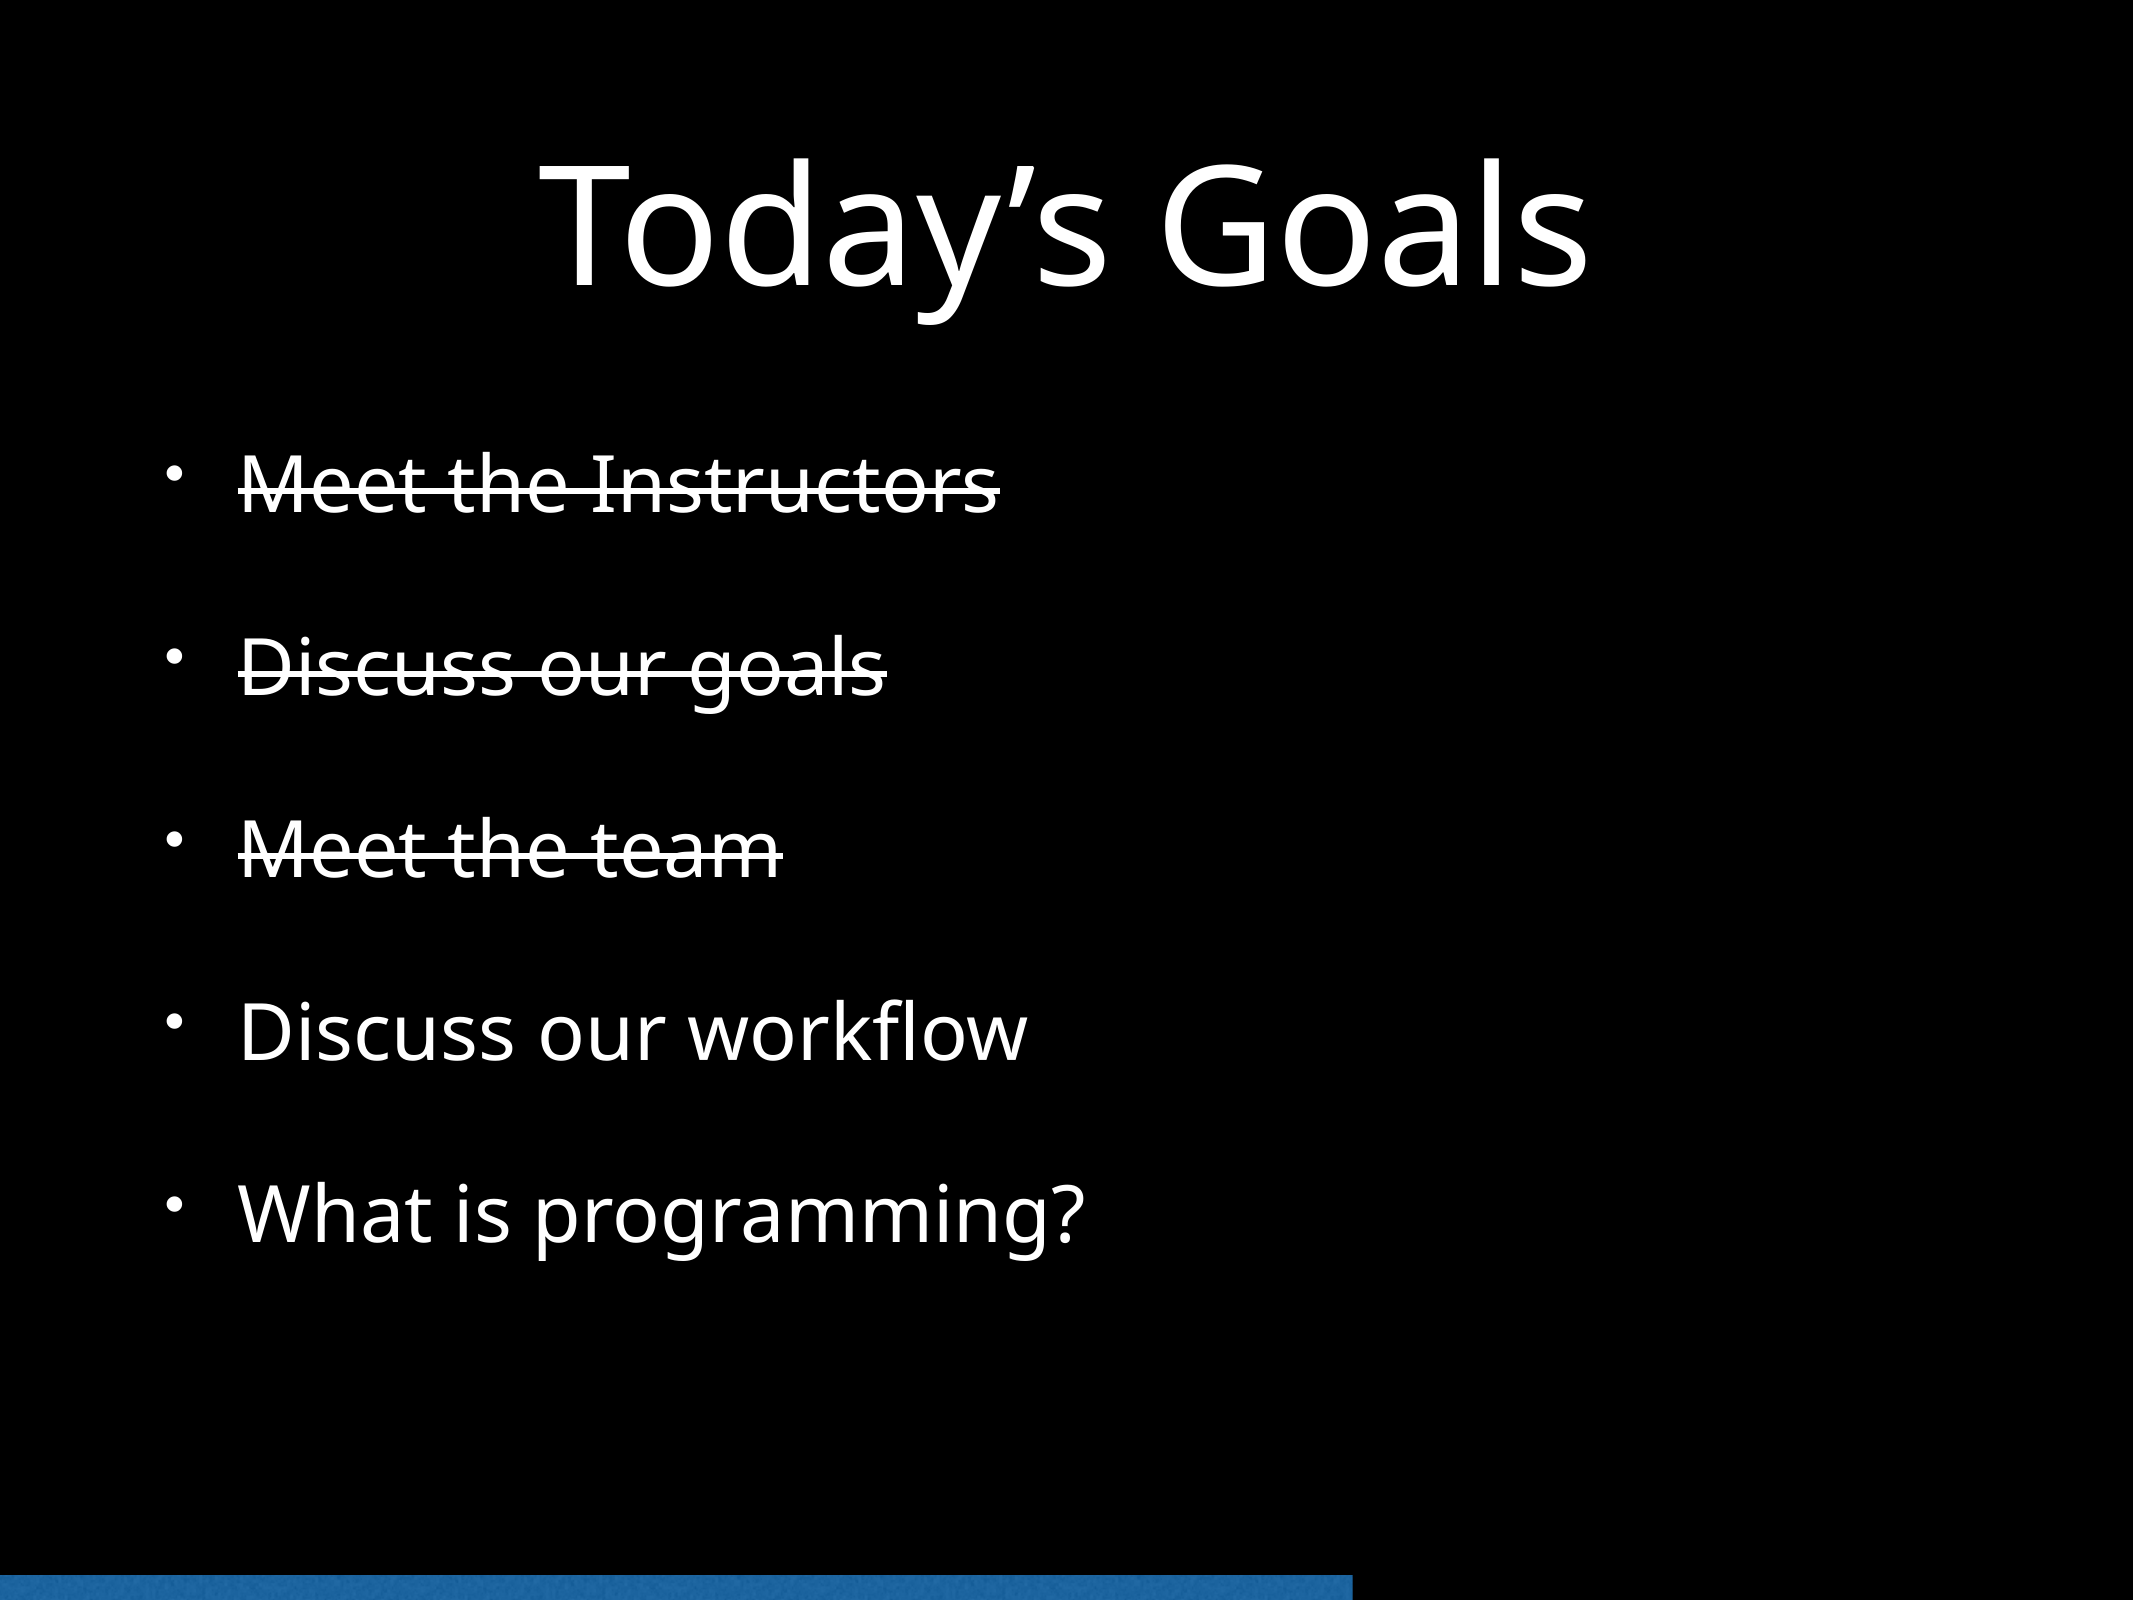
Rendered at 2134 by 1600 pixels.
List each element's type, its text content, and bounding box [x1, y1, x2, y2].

text_box [0, 1575, 1353, 1600]
list Meet the Instructors Discuss our goals Meet the team Discuss our workflow What is programming? [155, 424, 1978, 1457]
title Today’s Goals [155, 41, 1978, 397]
